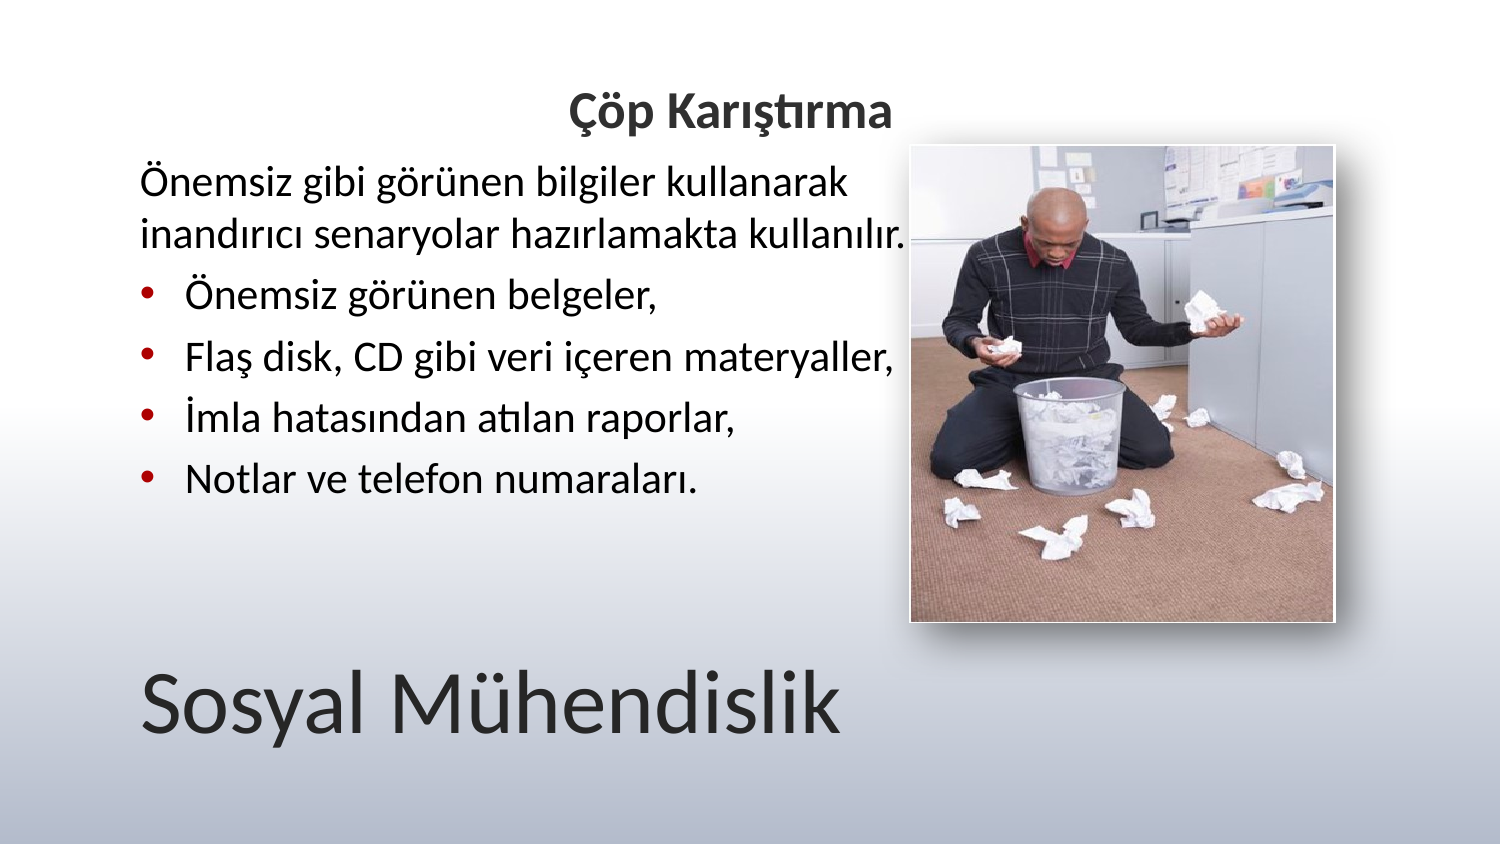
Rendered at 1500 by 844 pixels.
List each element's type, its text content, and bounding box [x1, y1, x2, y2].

title Sosyal Mühendislik [125, 634, 1238, 760]
text_box Önemsiz gibi görünen bilgiler kullanarak inandırıcı senaryolar hazırlamakta kullanılır. Önemsiz görünen belgeler, Flaş disk, CD gibi veri içeren materyaller, İmla hatasından atılan raporlar, Notlar ve telefon numaraları. [125, 148, 901, 571]
text_box Çöp Karıştırma [76, 67, 1388, 148]
picture [908, 144, 1337, 623]
